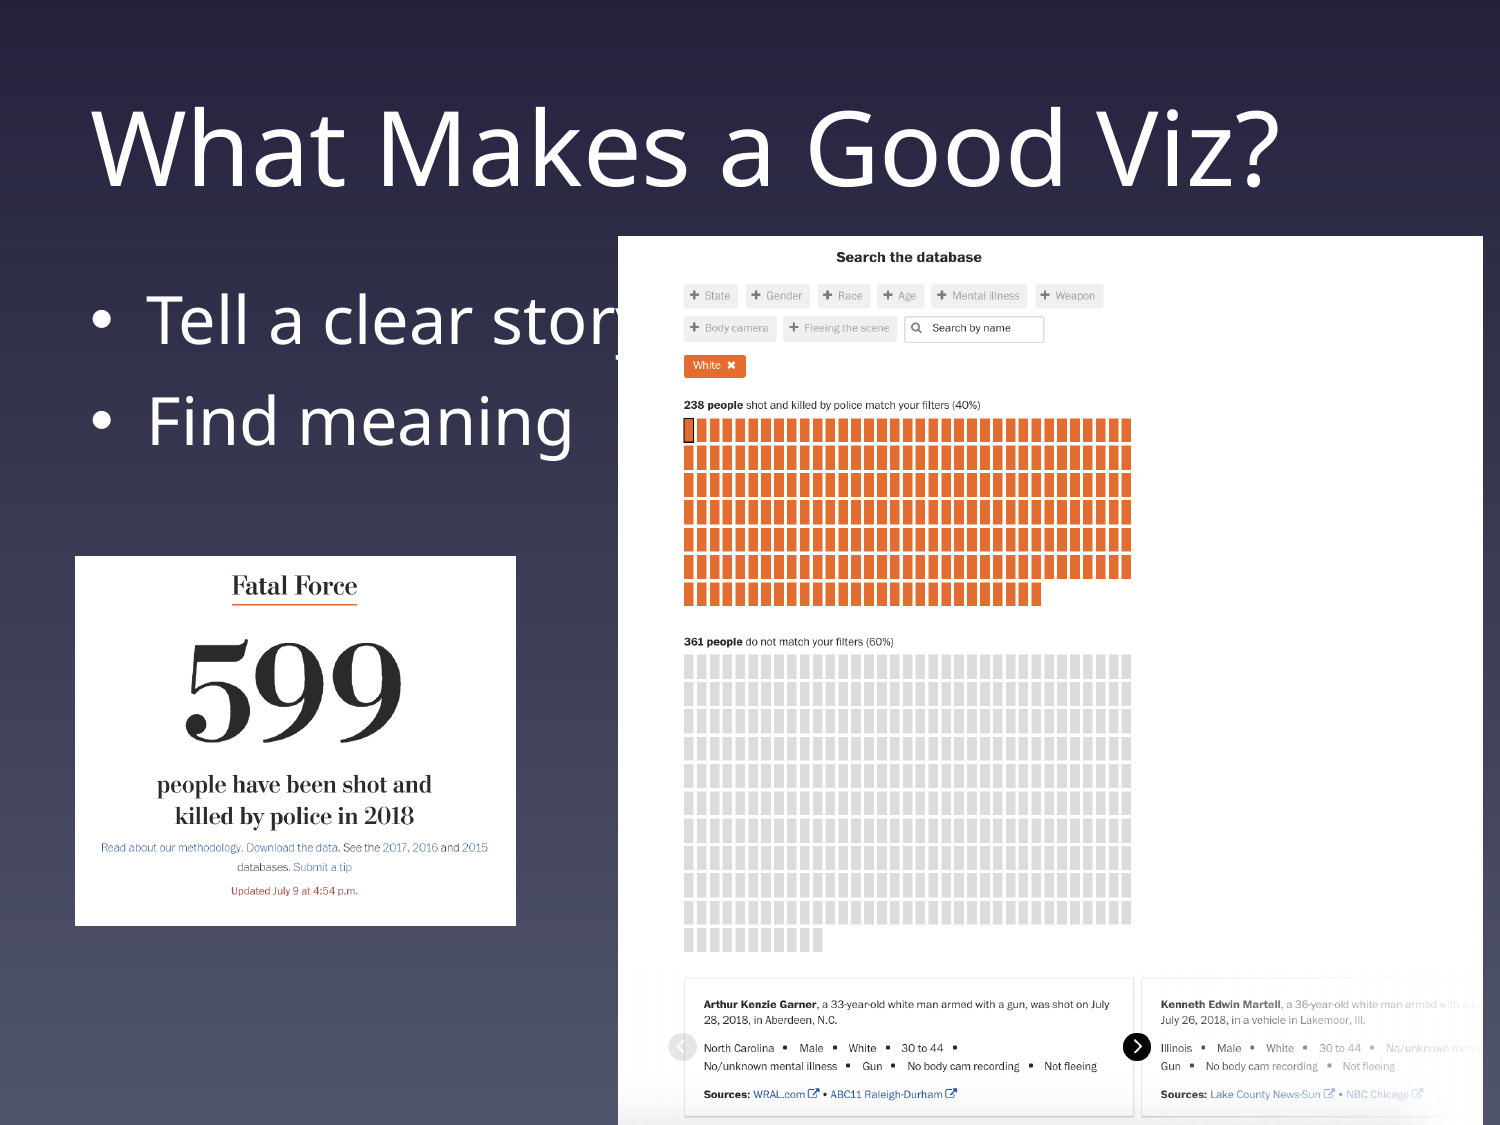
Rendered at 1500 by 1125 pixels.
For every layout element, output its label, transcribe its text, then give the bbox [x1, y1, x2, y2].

list Tell a clear story Find meaning [75, 262, 613, 1005]
picture [618, 236, 1483, 1125]
title What Makes a Good Viz? [75, 75, 1425, 262]
picture [74, 556, 516, 926]
